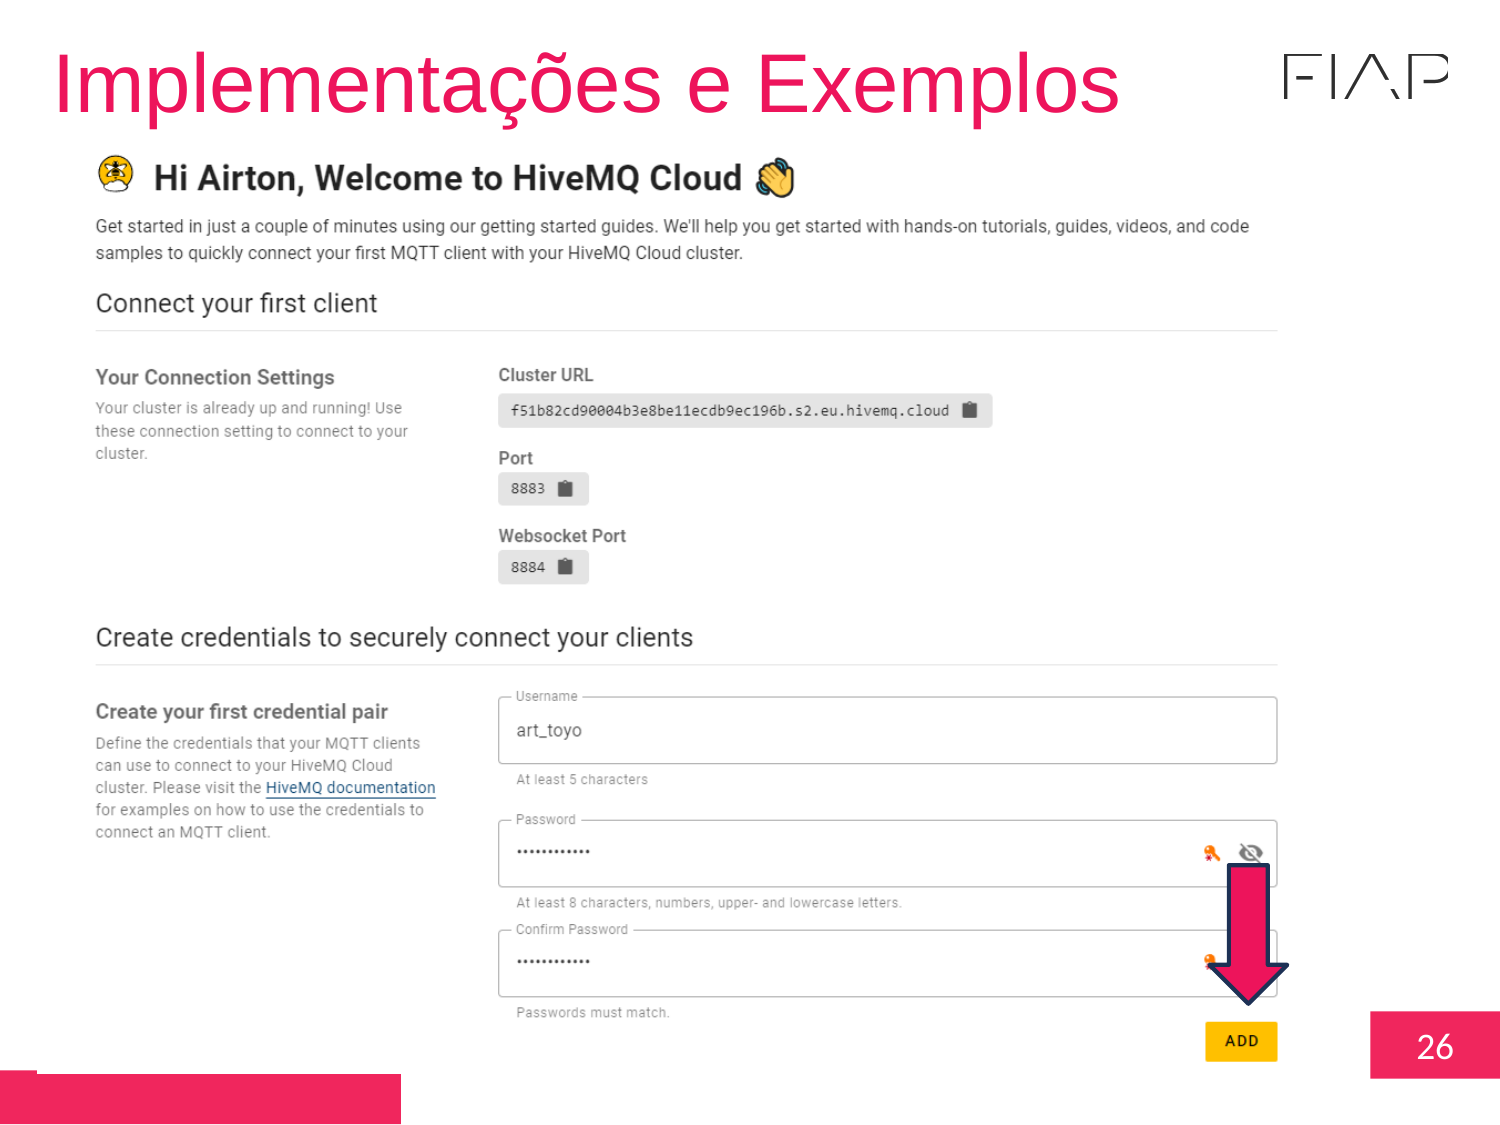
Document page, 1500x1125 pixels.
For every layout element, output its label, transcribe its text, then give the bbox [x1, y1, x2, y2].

picture [1284, 54, 1448, 99]
text_box Implementações e Exemplos [37, 21, 1195, 137]
picture [37, 137, 1344, 1074]
